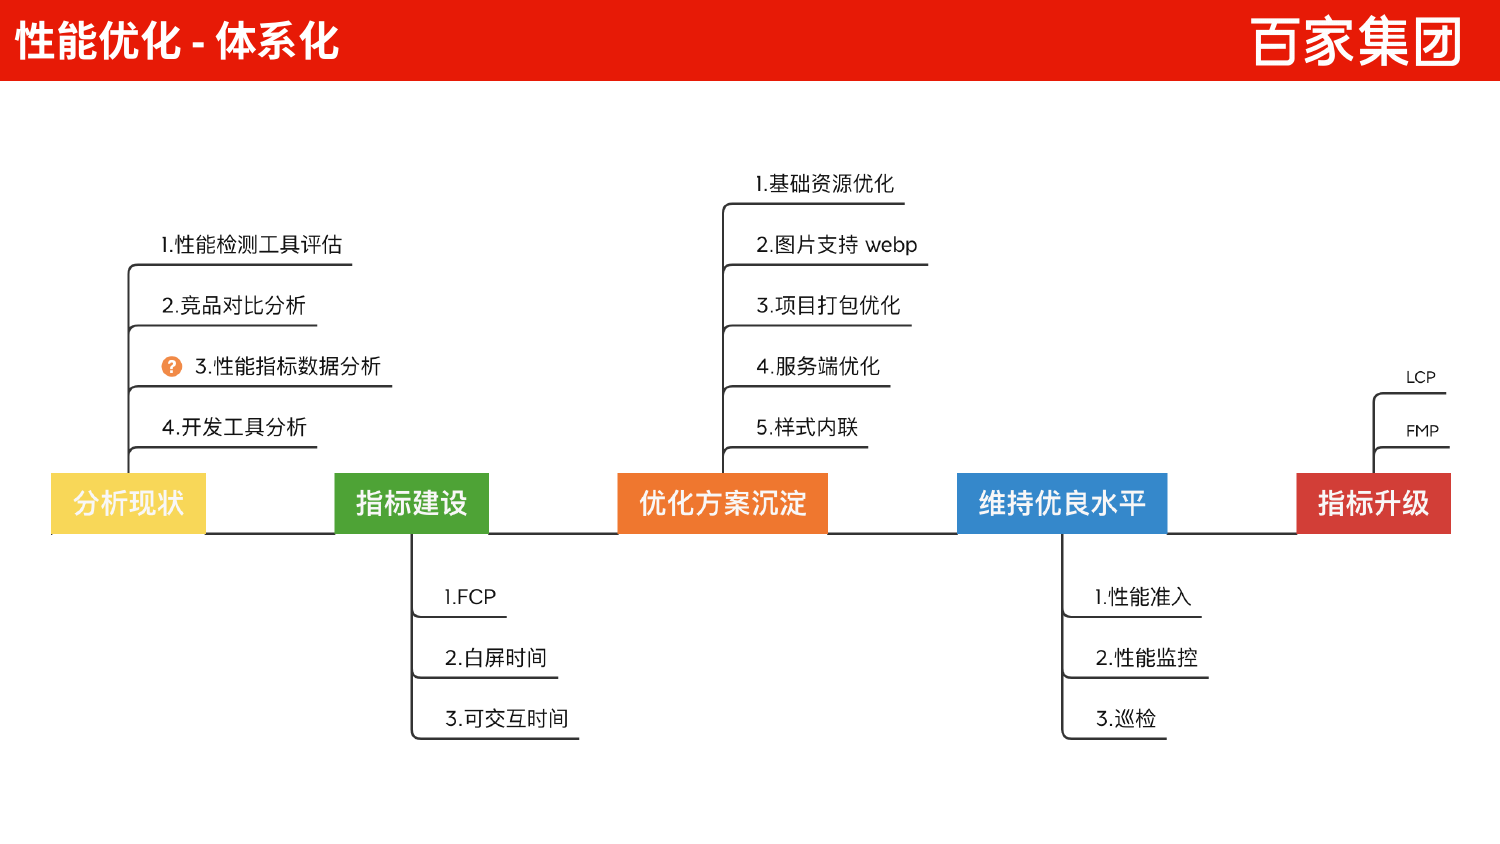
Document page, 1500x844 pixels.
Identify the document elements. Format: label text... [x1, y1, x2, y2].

text_box [1067, 0, 1500, 83]
picture [1251, 14, 1460, 66]
picture [50, 166, 1454, 764]
text_box 性能优化-体系化 [0, 0, 1067, 86]
